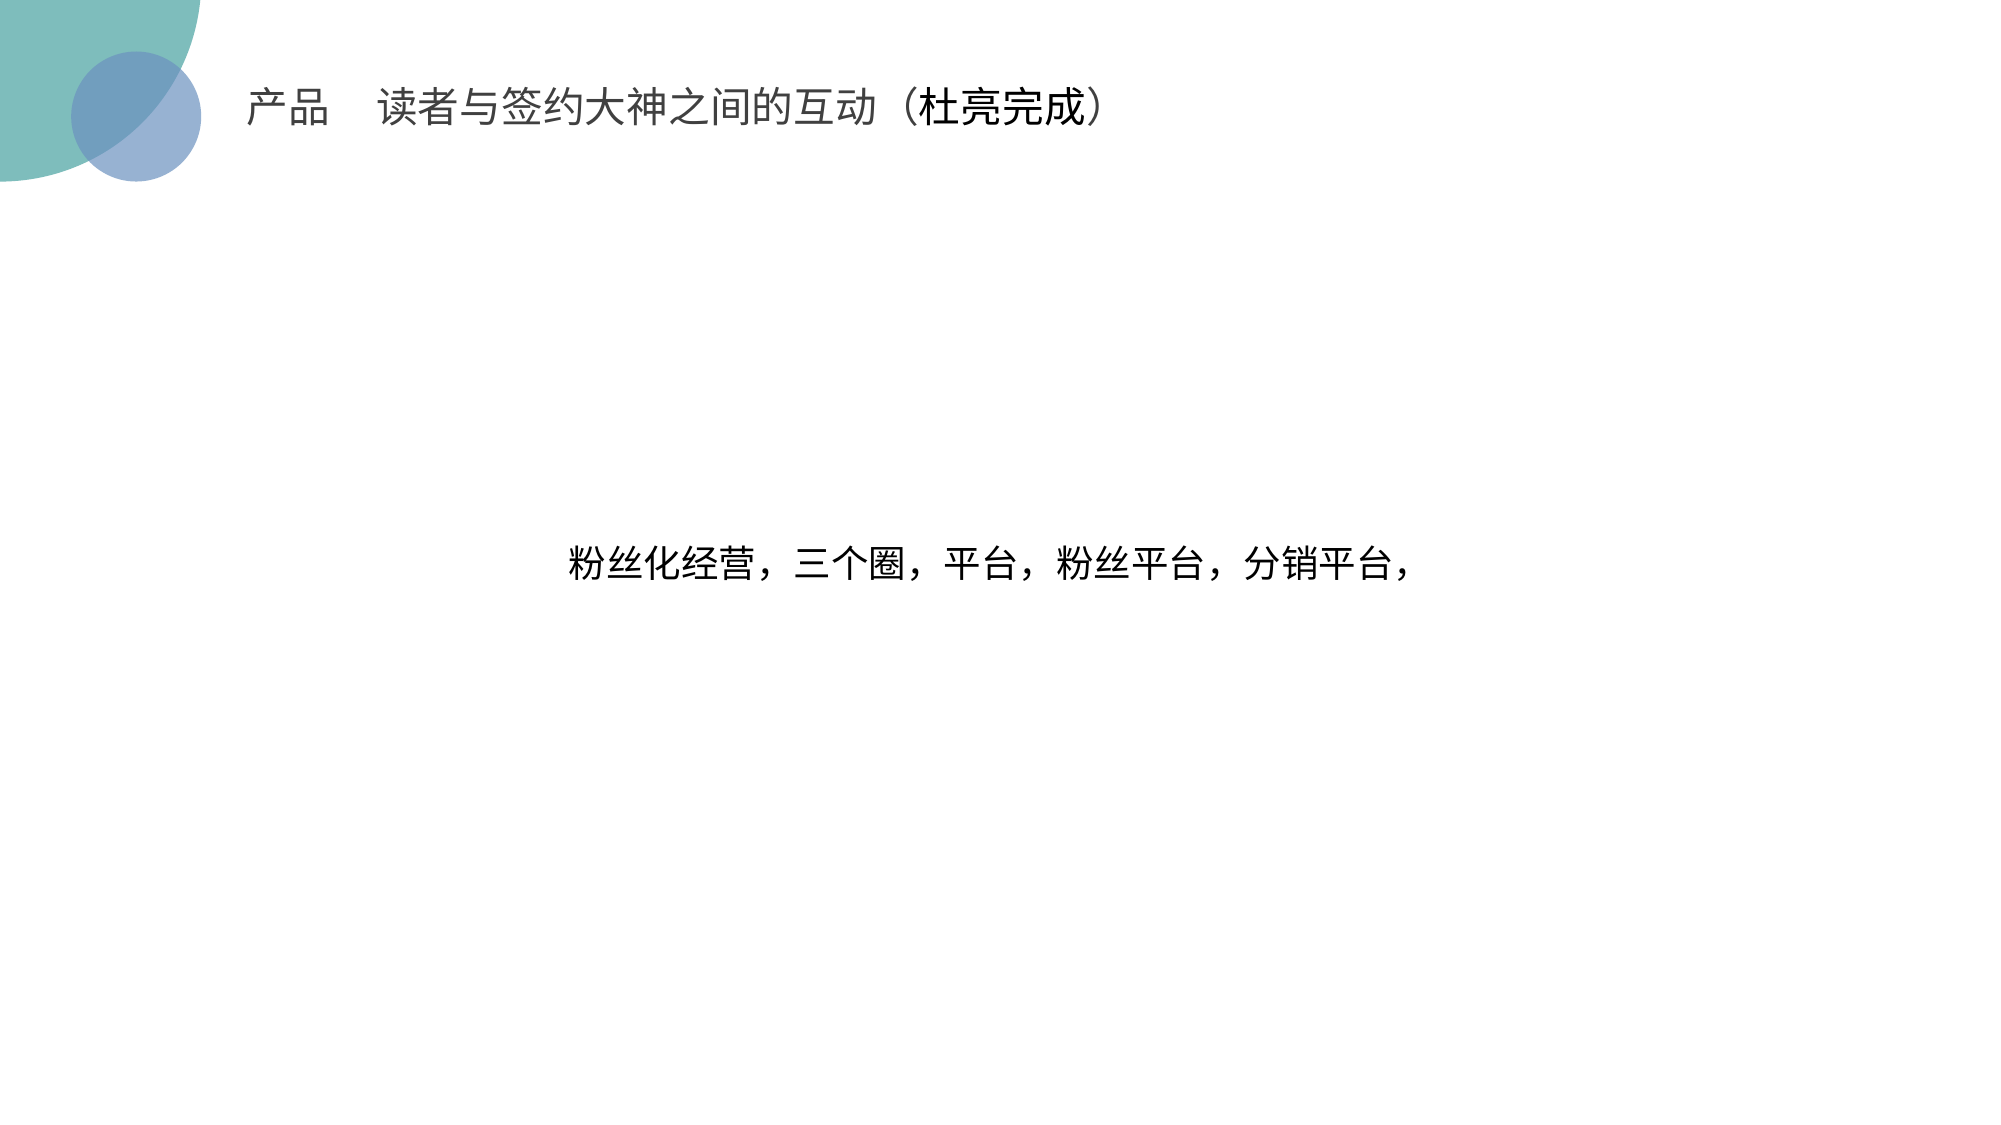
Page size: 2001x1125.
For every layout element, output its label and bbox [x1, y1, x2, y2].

text_box [231, 73, 1143, 139]
text_box [553, 532, 1447, 592]
text_box [0, 0, 203, 183]
